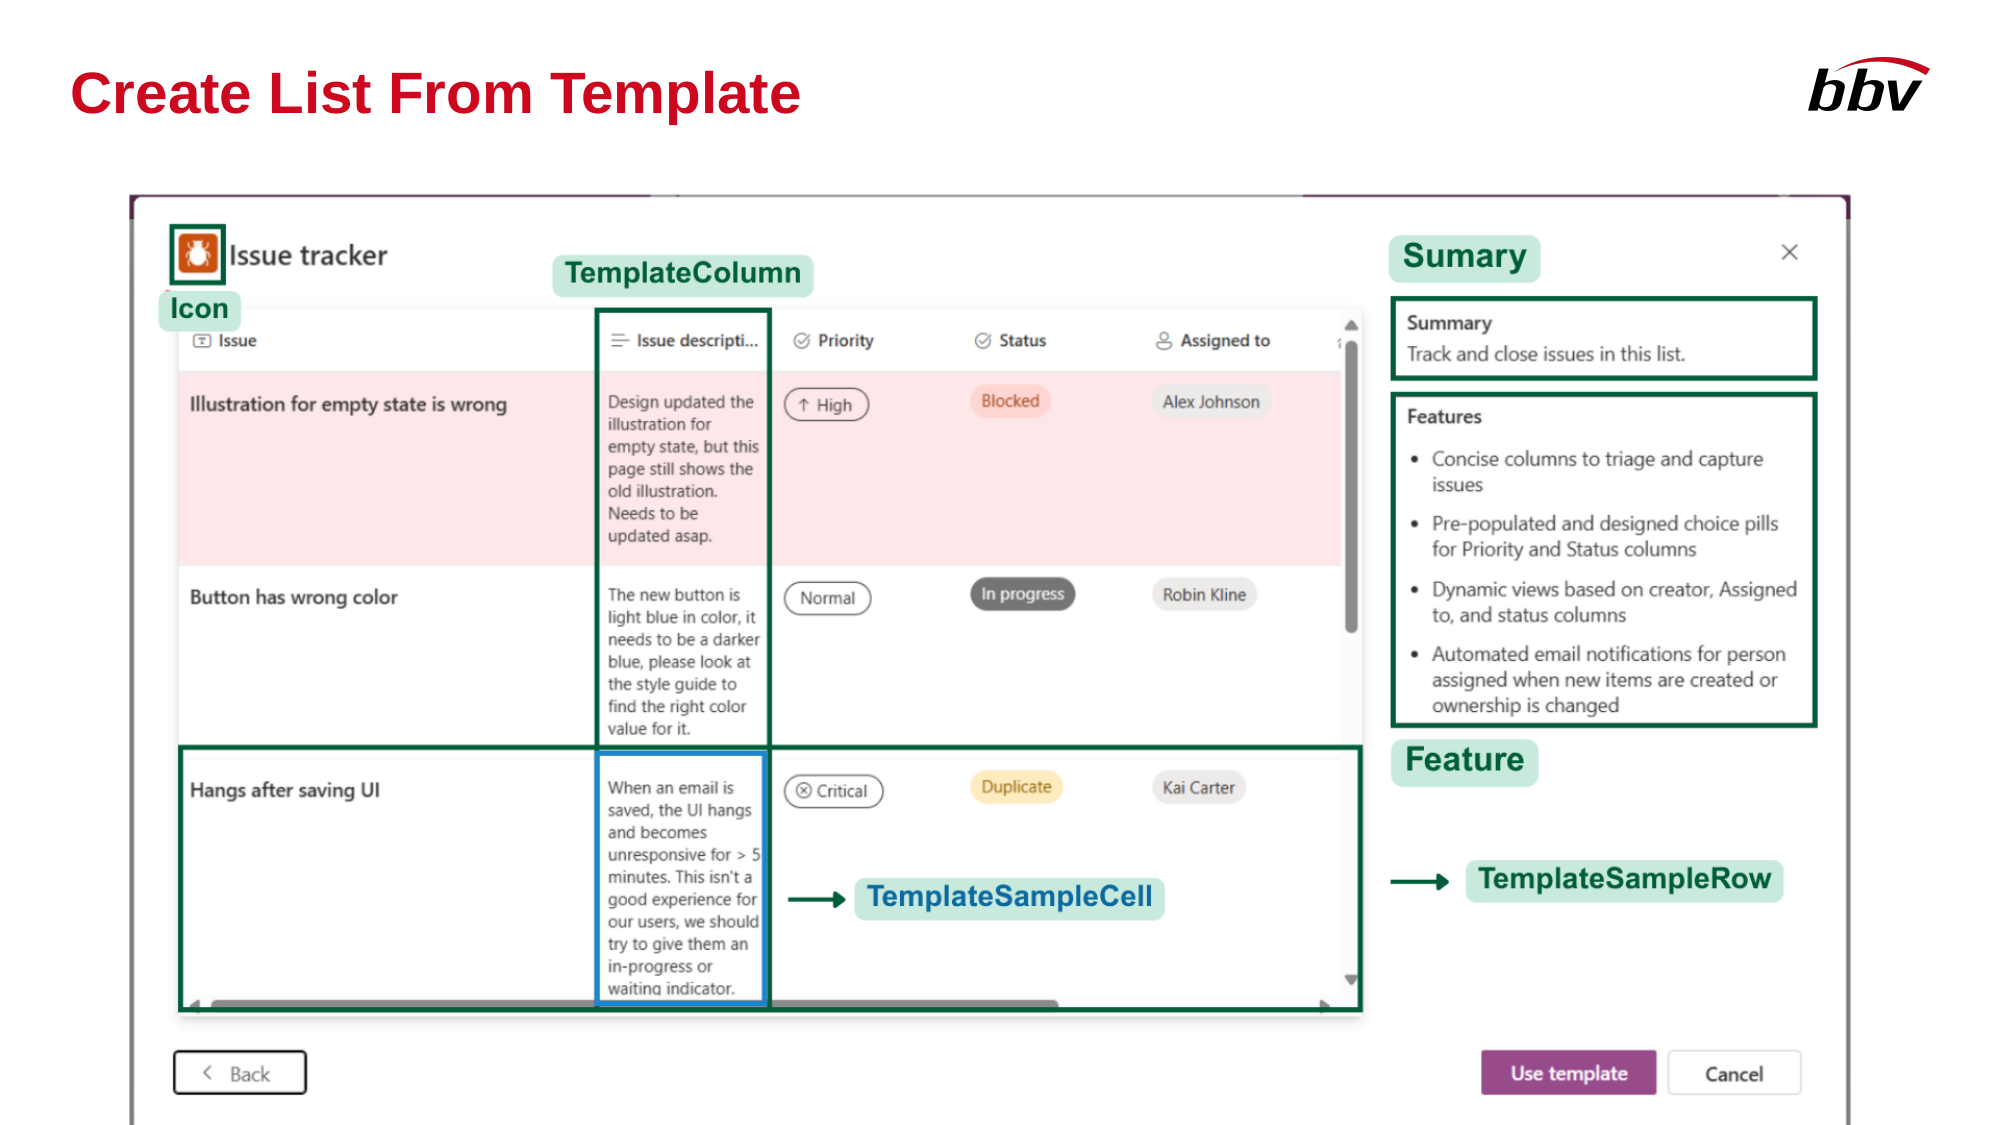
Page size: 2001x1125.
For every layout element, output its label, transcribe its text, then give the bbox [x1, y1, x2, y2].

title Create List From Template [70, 0, 1666, 179]
picture [0, 179, 2000, 1125]
picture [1808, 57, 1930, 111]
